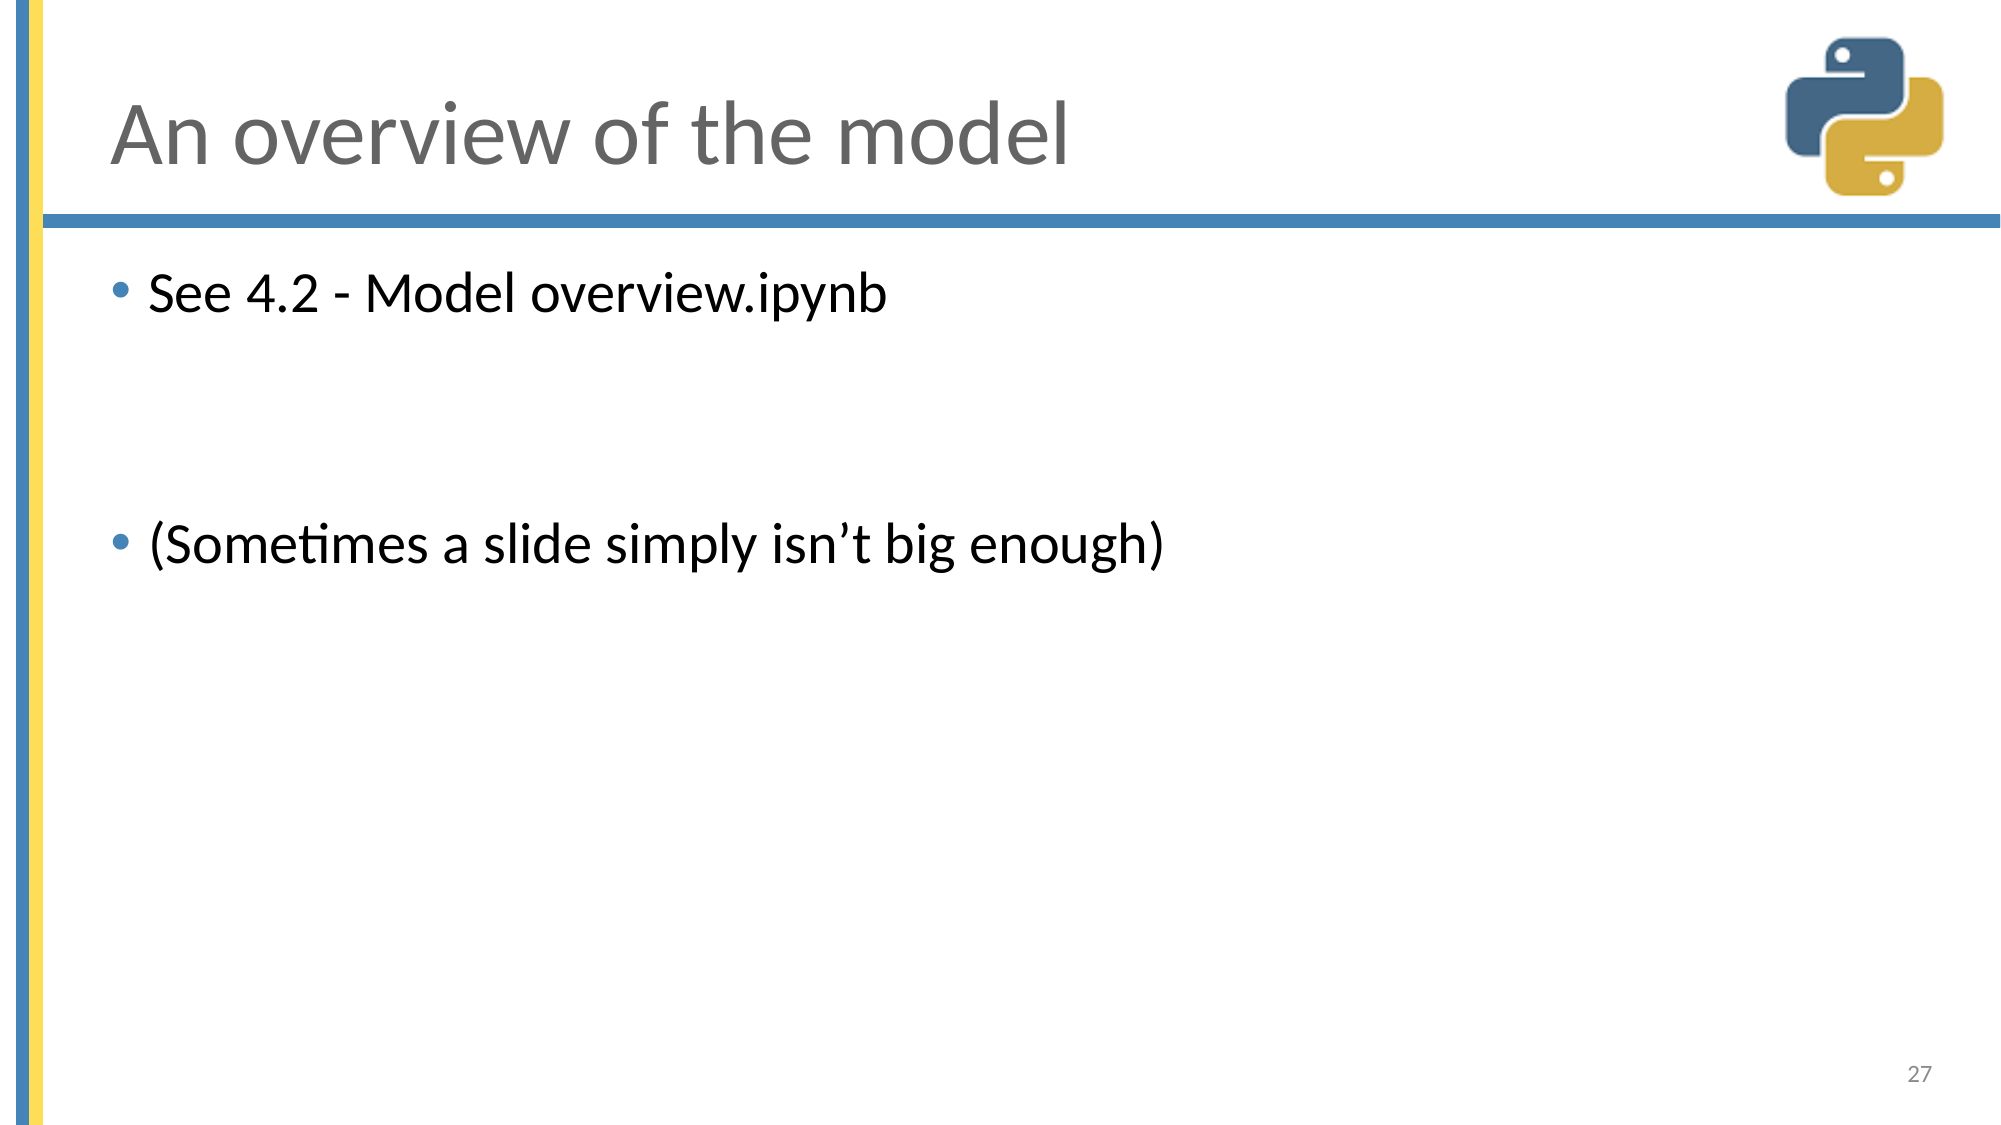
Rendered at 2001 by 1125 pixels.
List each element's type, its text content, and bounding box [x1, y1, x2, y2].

list See 4.2 - Model overview.ipynb (Sometimes a slide simply isn’t big enough) [95, 254, 1948, 1014]
slide_number 27 [1497, 1042, 1948, 1103]
title An overview of the model [95, 59, 1863, 211]
picture [1747, 18, 1987, 205]
